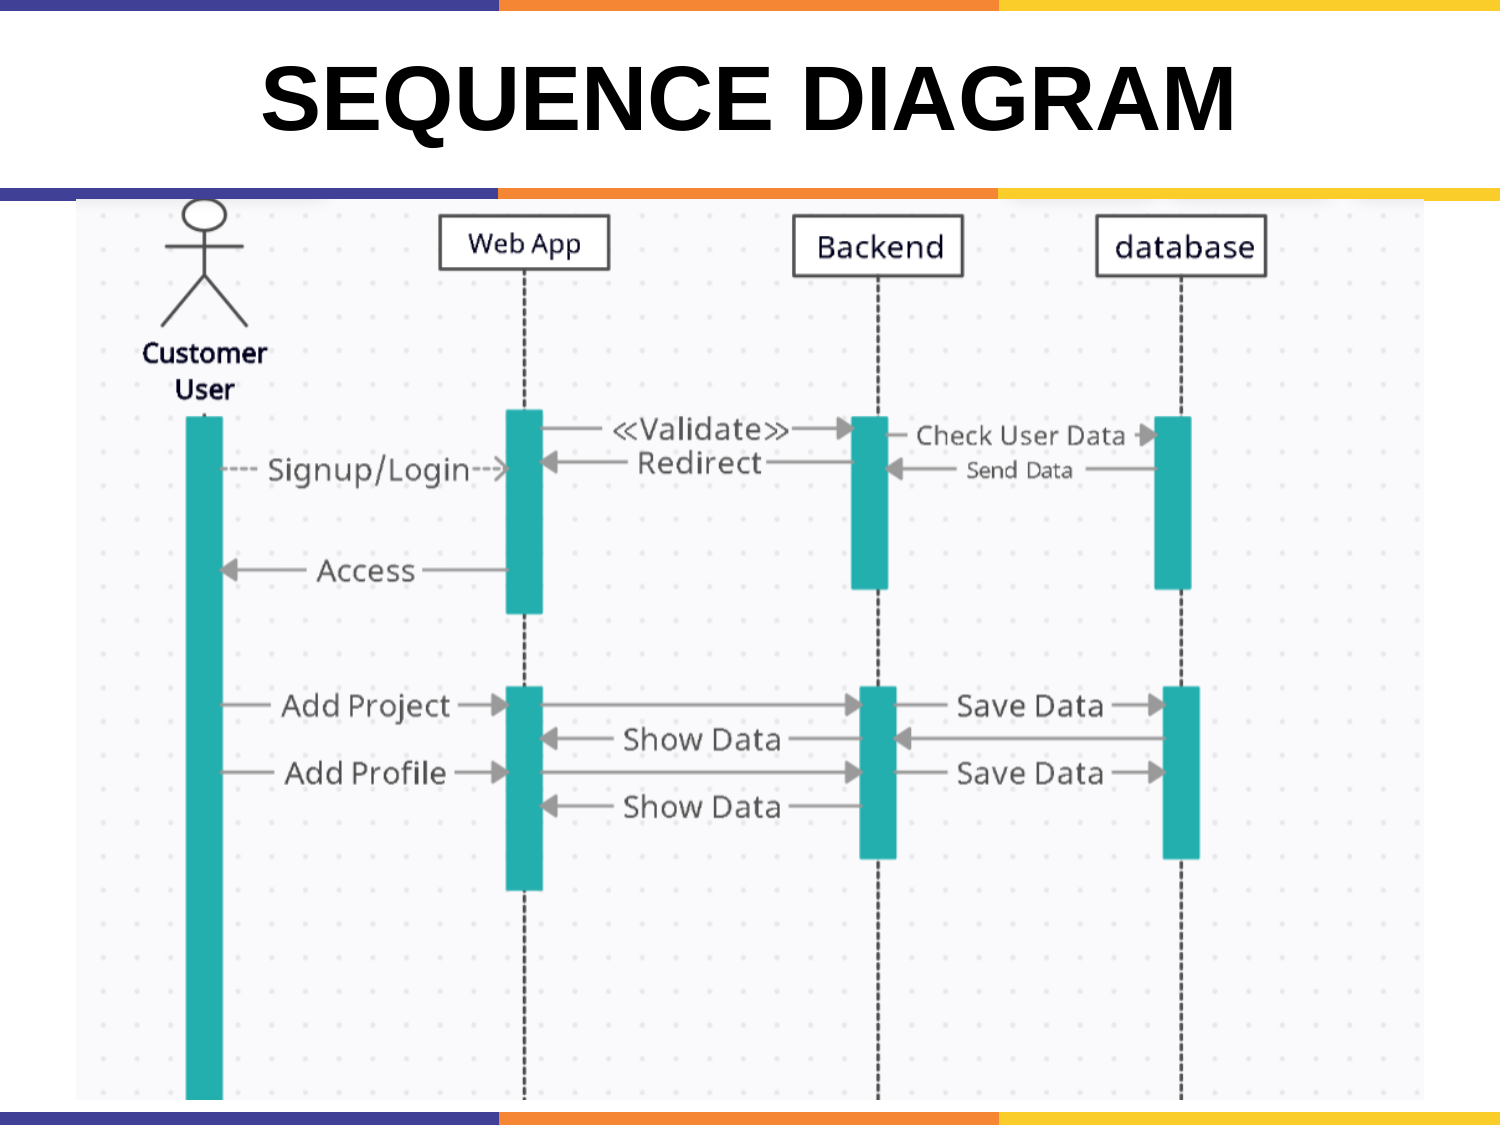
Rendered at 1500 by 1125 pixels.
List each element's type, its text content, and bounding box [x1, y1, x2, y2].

title Sequence Diagram [0, 0, 1500, 188]
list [76, 199, 1424, 1101]
